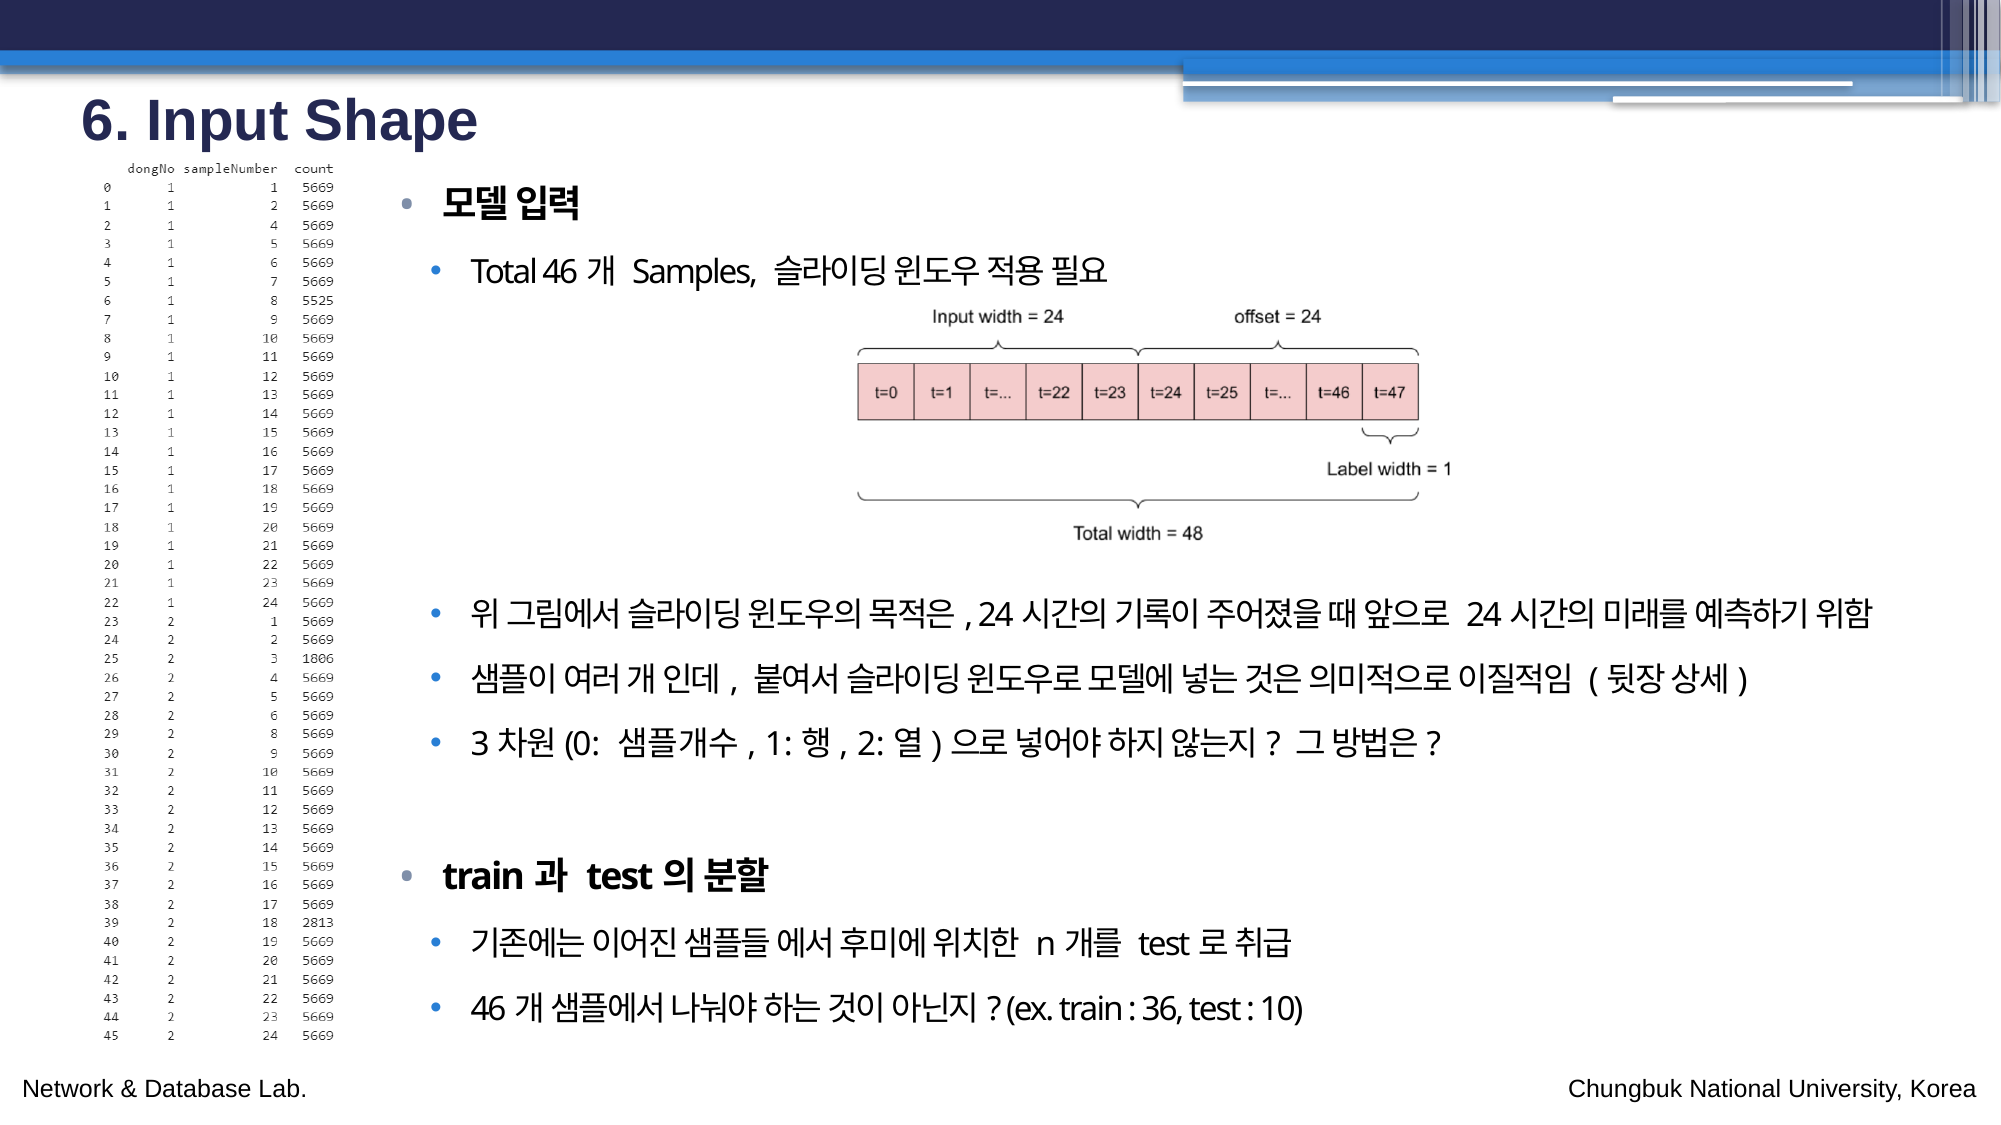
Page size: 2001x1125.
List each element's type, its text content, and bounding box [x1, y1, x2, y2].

picture [90, 160, 342, 1052]
title 6. Input Shape [66, 73, 1924, 161]
picture [834, 290, 1458, 551]
list 모델 입력 Total 46개 Samples, 슬라이딩 윈도우 적용 필요 위 그림에서 슬라이딩 윈도우의 목적은, 24시간의 기록이 주어졌을 때 앞으로 24시간의 미래를 예측하기 위함 샘플이 여러 개 인데, 붙여서 슬라이딩 윈도우로 모델에 넣는 것은 의미적으로 이질적임 (뒷장 상세) 3차원(0: 샘플개수, 1:행, 2:열)으로 넣어야 하지 않는지? 그 방법은? train과 test의 분할 기존에는 이어진 샘플들 에서 후미에 위치한 n개를 test로 취급 46개 샘플에서 나눠야 하는 것이 아닌지? (ex. train : 36, test : 10) [367, 172, 2000, 1064]
